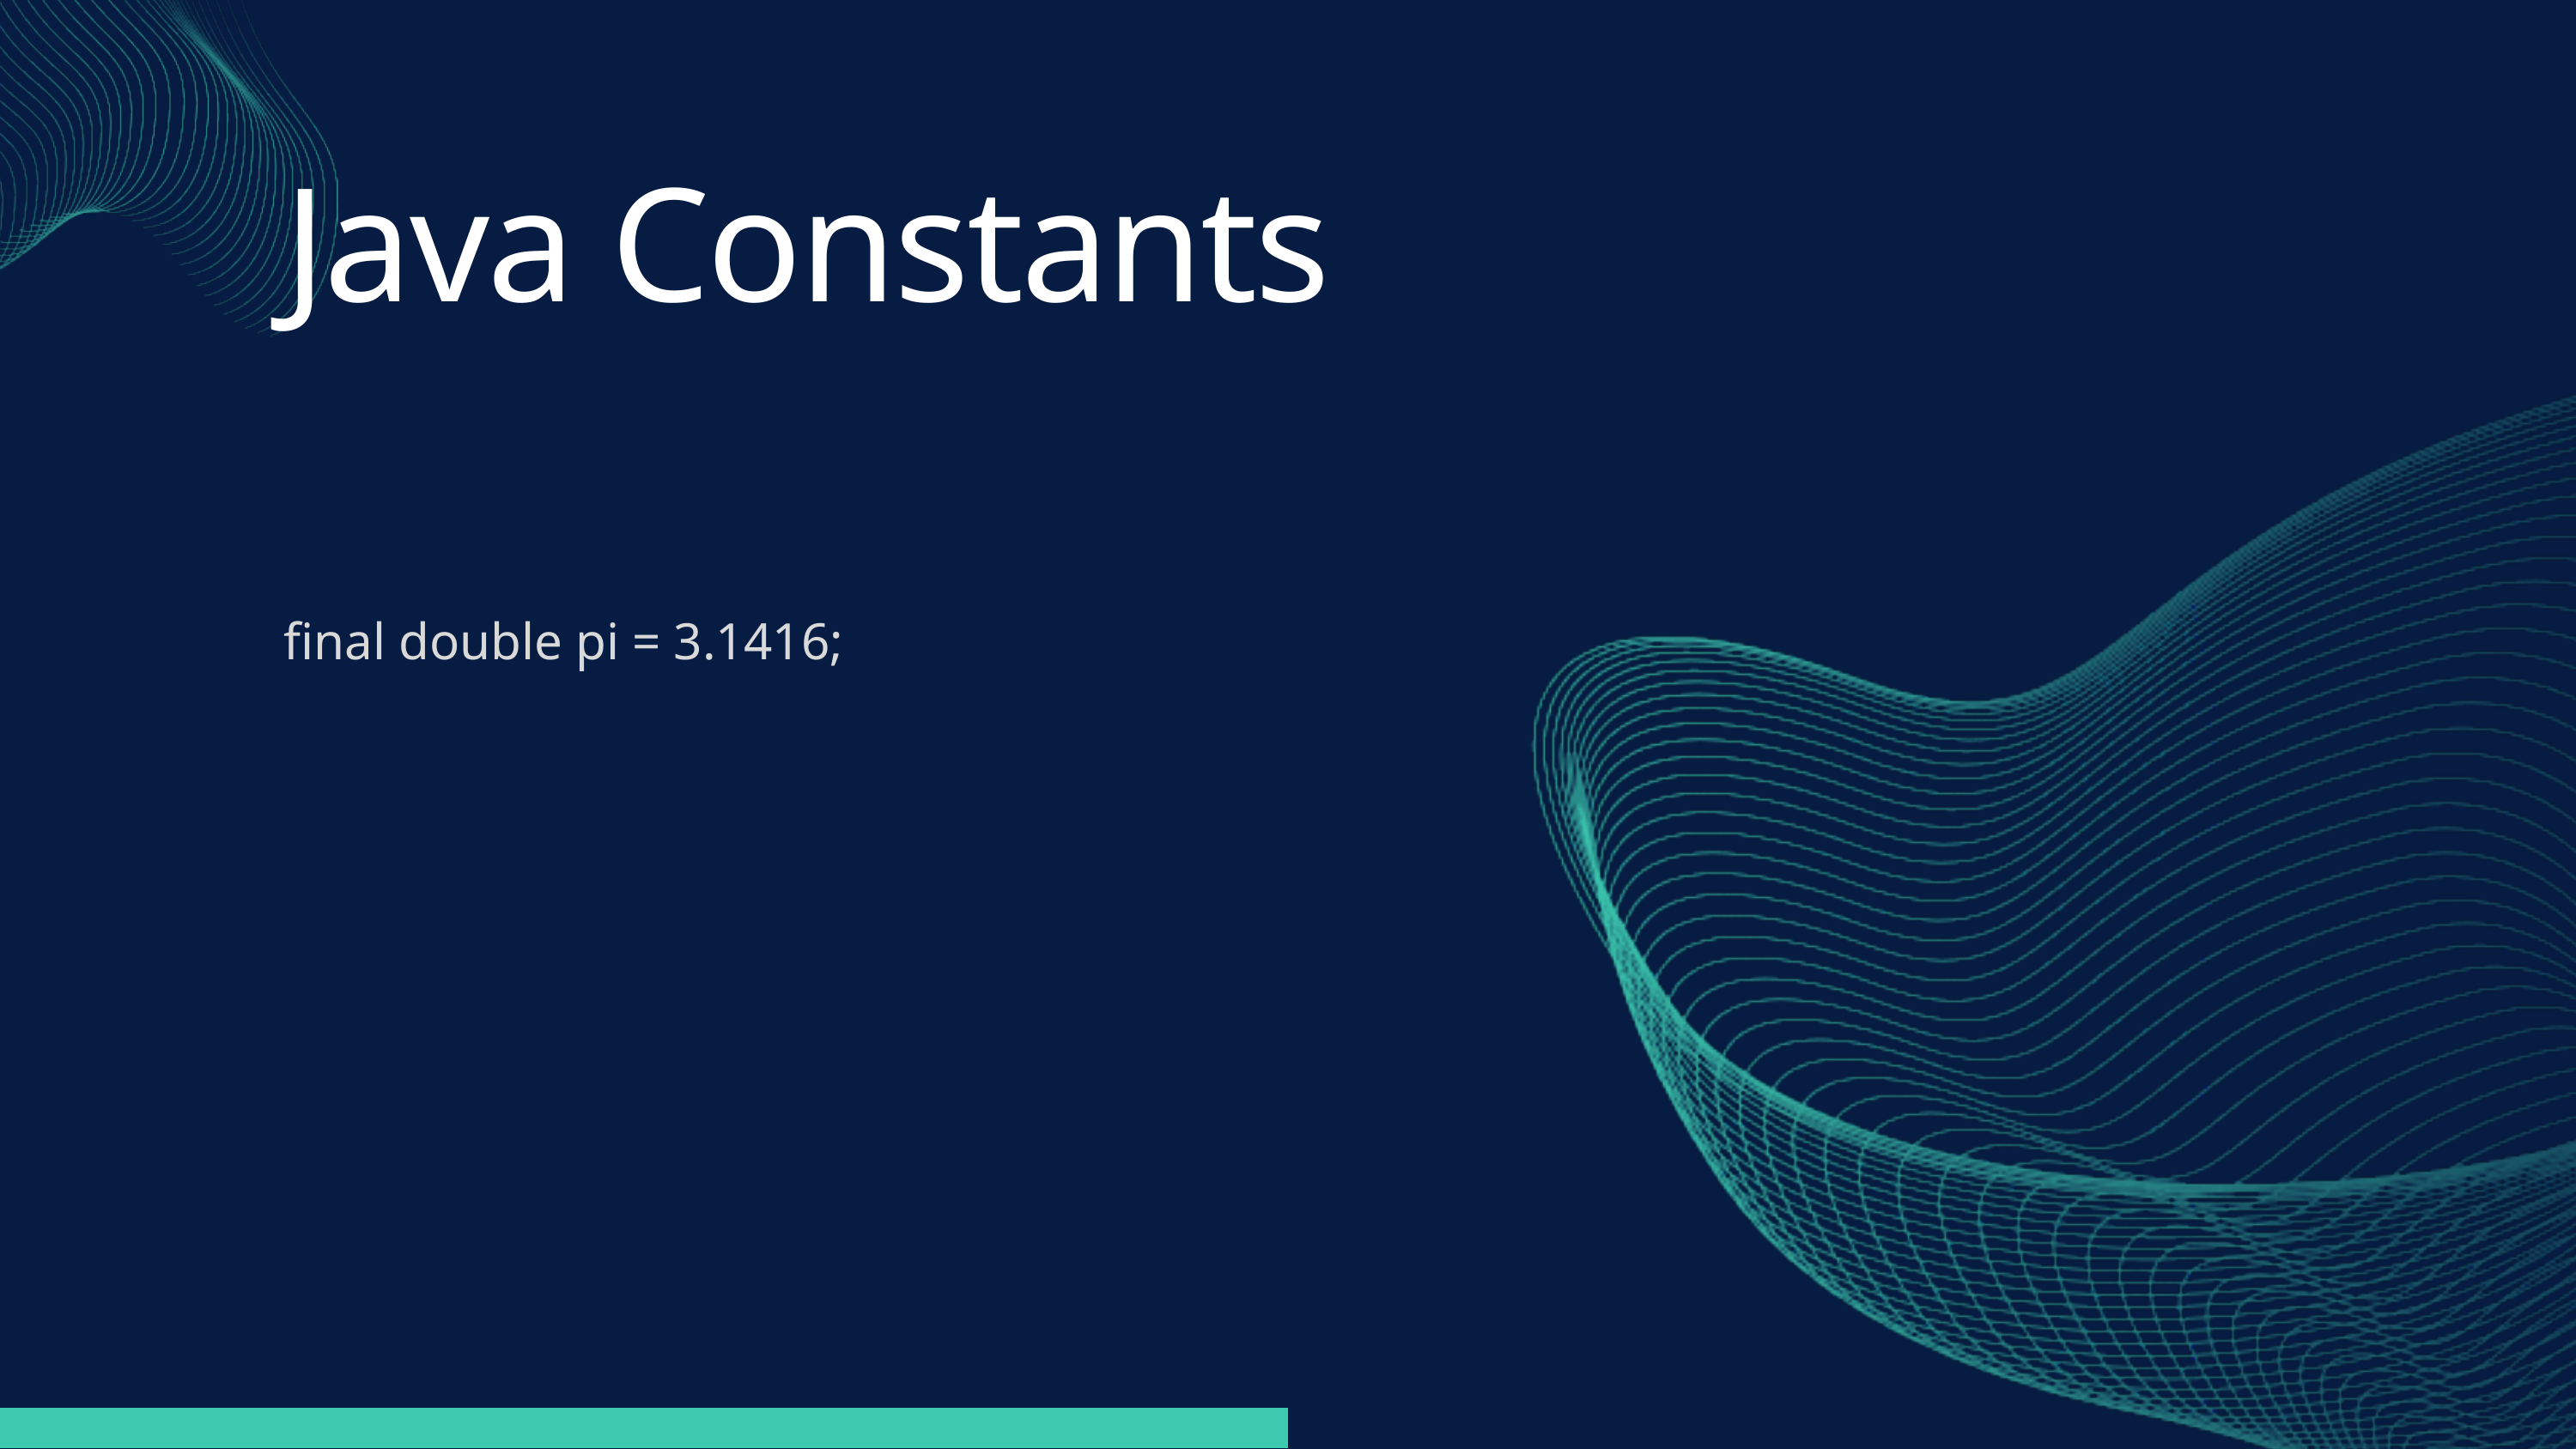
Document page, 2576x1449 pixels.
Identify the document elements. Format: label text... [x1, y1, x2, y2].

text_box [0, 1407, 1289, 1449]
text_box final double pi = 3.1416; [283, 349, 1843, 670]
text_box Java Constants [283, 112, 1749, 333]
text_box [1528, 368, 2576, 1449]
text_box [0, 0, 338, 338]
